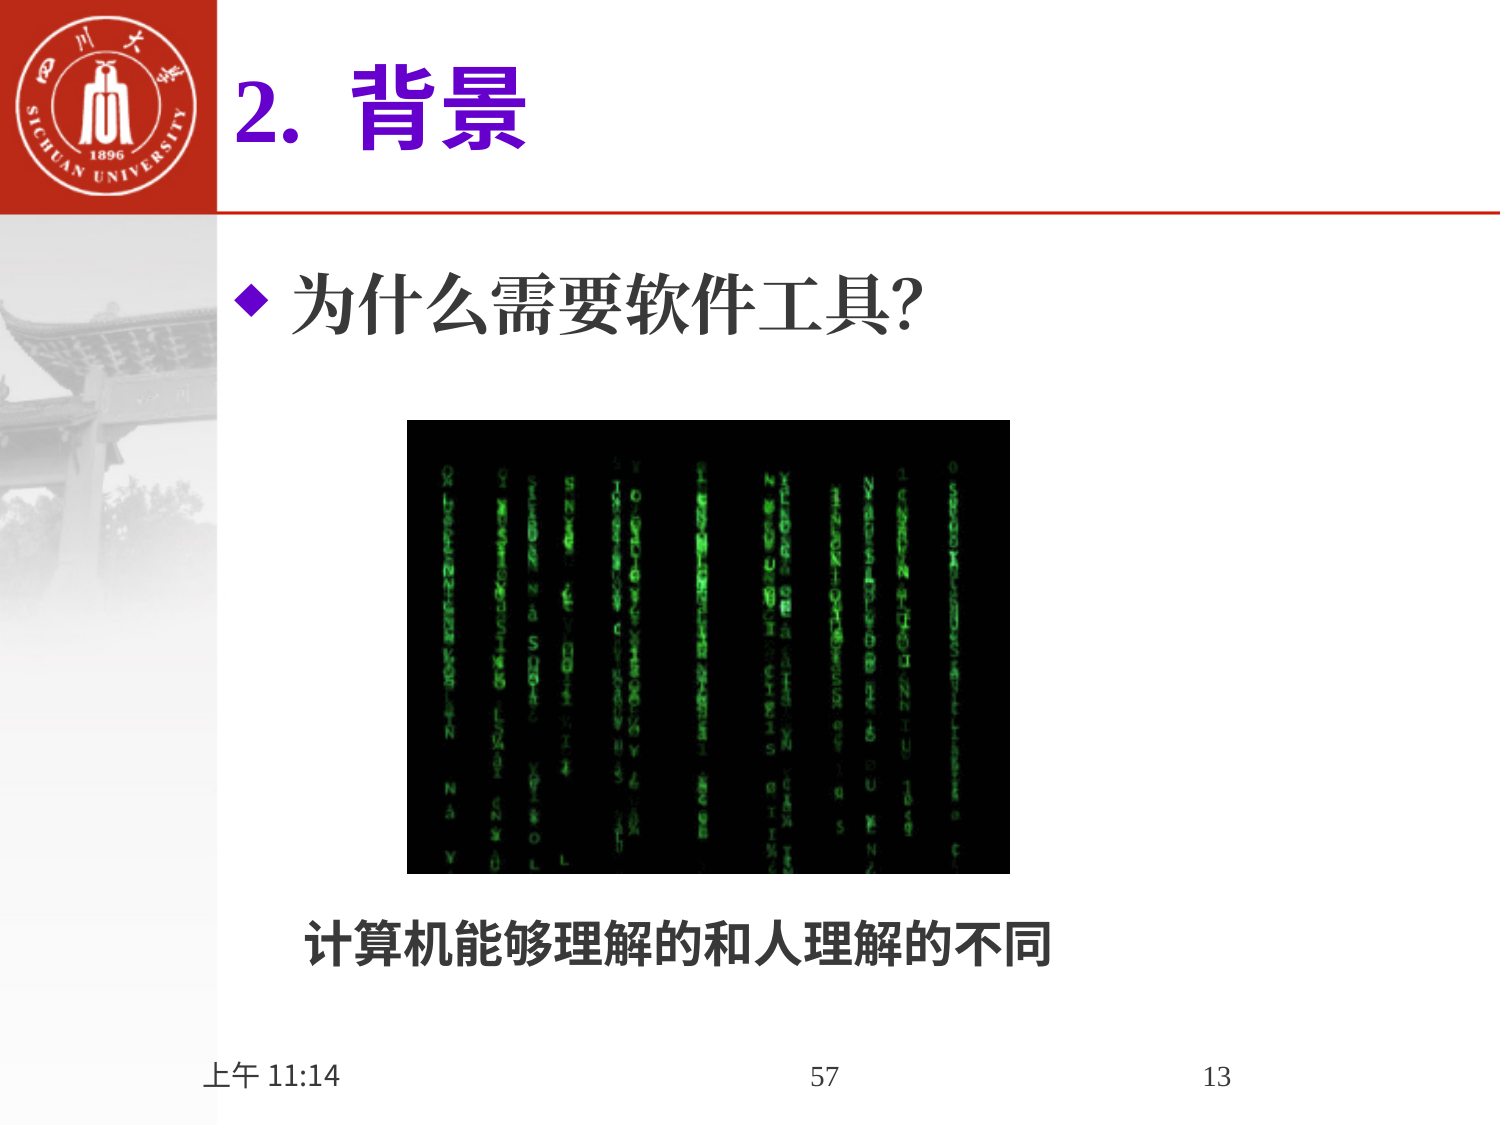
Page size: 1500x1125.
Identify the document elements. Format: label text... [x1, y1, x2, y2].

list 为什么需要软件工具？ [219, 255, 1495, 367]
text_box <number> [1187, 1049, 1500, 1125]
text_box 计算机能够理解的和人理解的不同 [289, 905, 1199, 981]
text_box 上午 11:14 [187, 1049, 500, 1125]
title 2. 背景 [218, 7, 1494, 206]
picture [0, 0, 1500, 1125]
text_box 57 [587, 1049, 1063, 1125]
